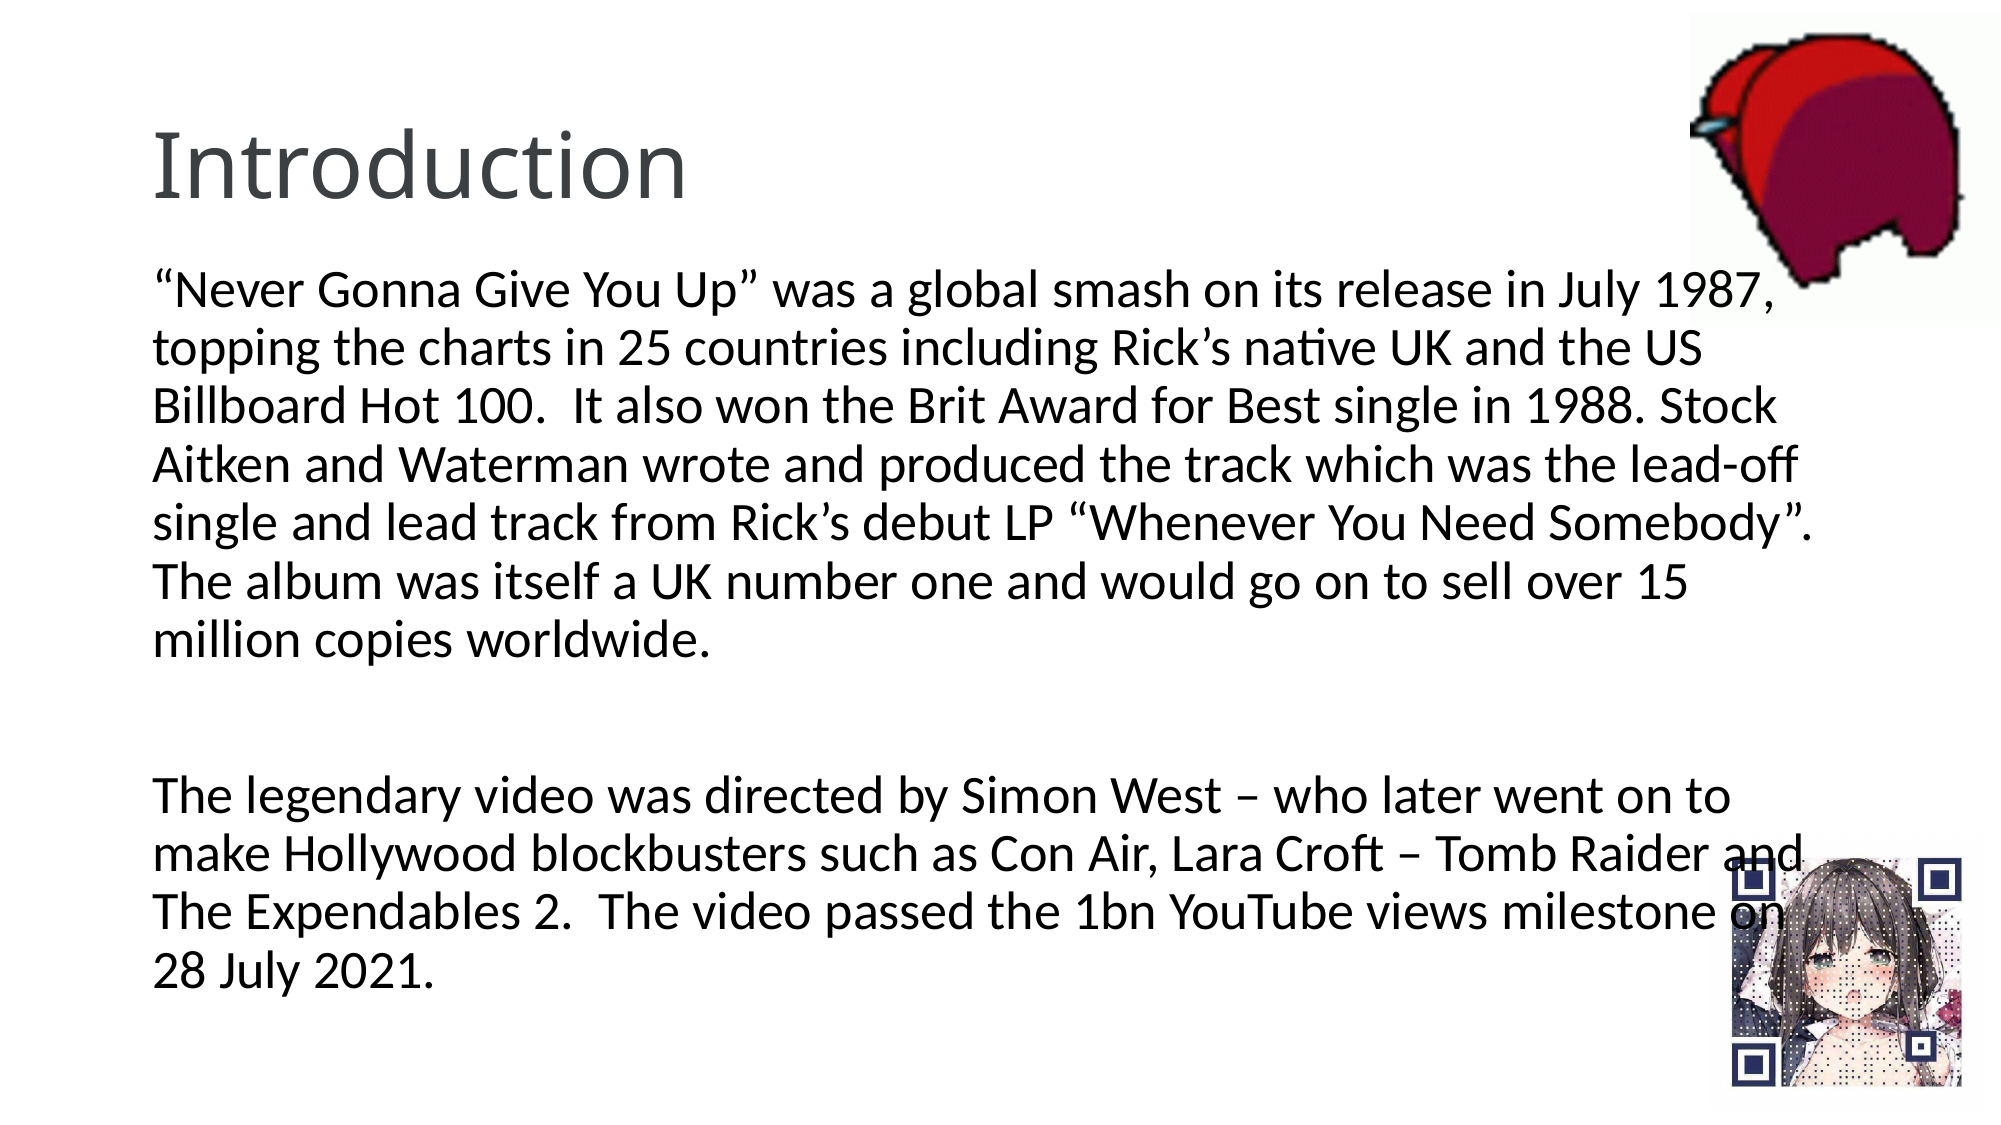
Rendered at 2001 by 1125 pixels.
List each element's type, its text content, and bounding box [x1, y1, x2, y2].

picture [1690, 13, 2000, 324]
title Introduction [137, 59, 1690, 168]
picture [1707, 833, 1986, 1112]
list “Never Gonna Give You Up” was a global smash on its release in July 1987, topping the charts in 25 countries including Rick’s native UK and the US Billboard Hot 100. It also won the Brit Award for Best single in 1988. Stock Aitken and Waterman wrote and produced the track which was the lead-off single and lead track from Rick’s debut LP “Whenever You Need Somebody”. The album was itself a UK number one and would go on to sell over 15 million copies worldwide. The legendary video was directed by Simon West – who later went on to make Hollywood blockbusters such as Con Air, Lara Croft – Tomb Raider and The Expendables 2. The video passed the 1bn YouTube views milestone on 28 July 2021. [137, 168, 1844, 1010]
